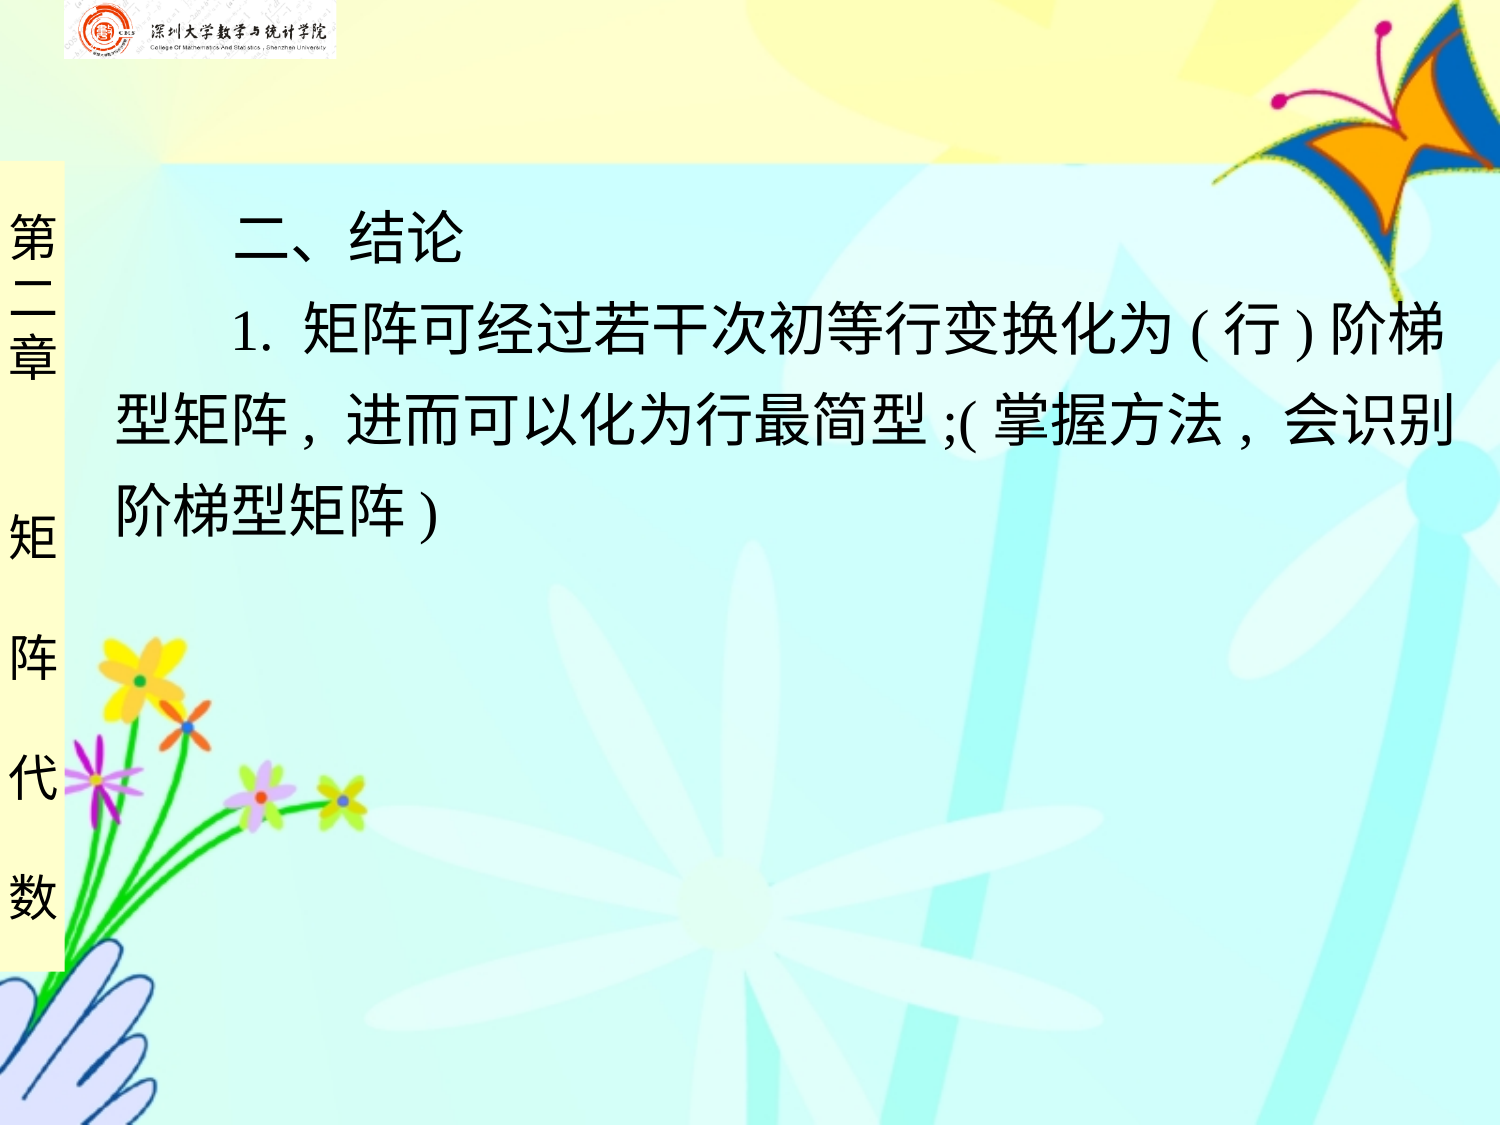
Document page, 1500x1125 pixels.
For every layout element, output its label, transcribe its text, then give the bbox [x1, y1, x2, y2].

picture [0, 0, 1500, 1125]
text_box 二、结论 1. 矩阵可经过若干次初等行变换化为(行)阶梯 型矩阵, 进而可以化为行最简型;(掌握方法, 会识别 阶梯型矩阵) [99, 172, 1472, 552]
